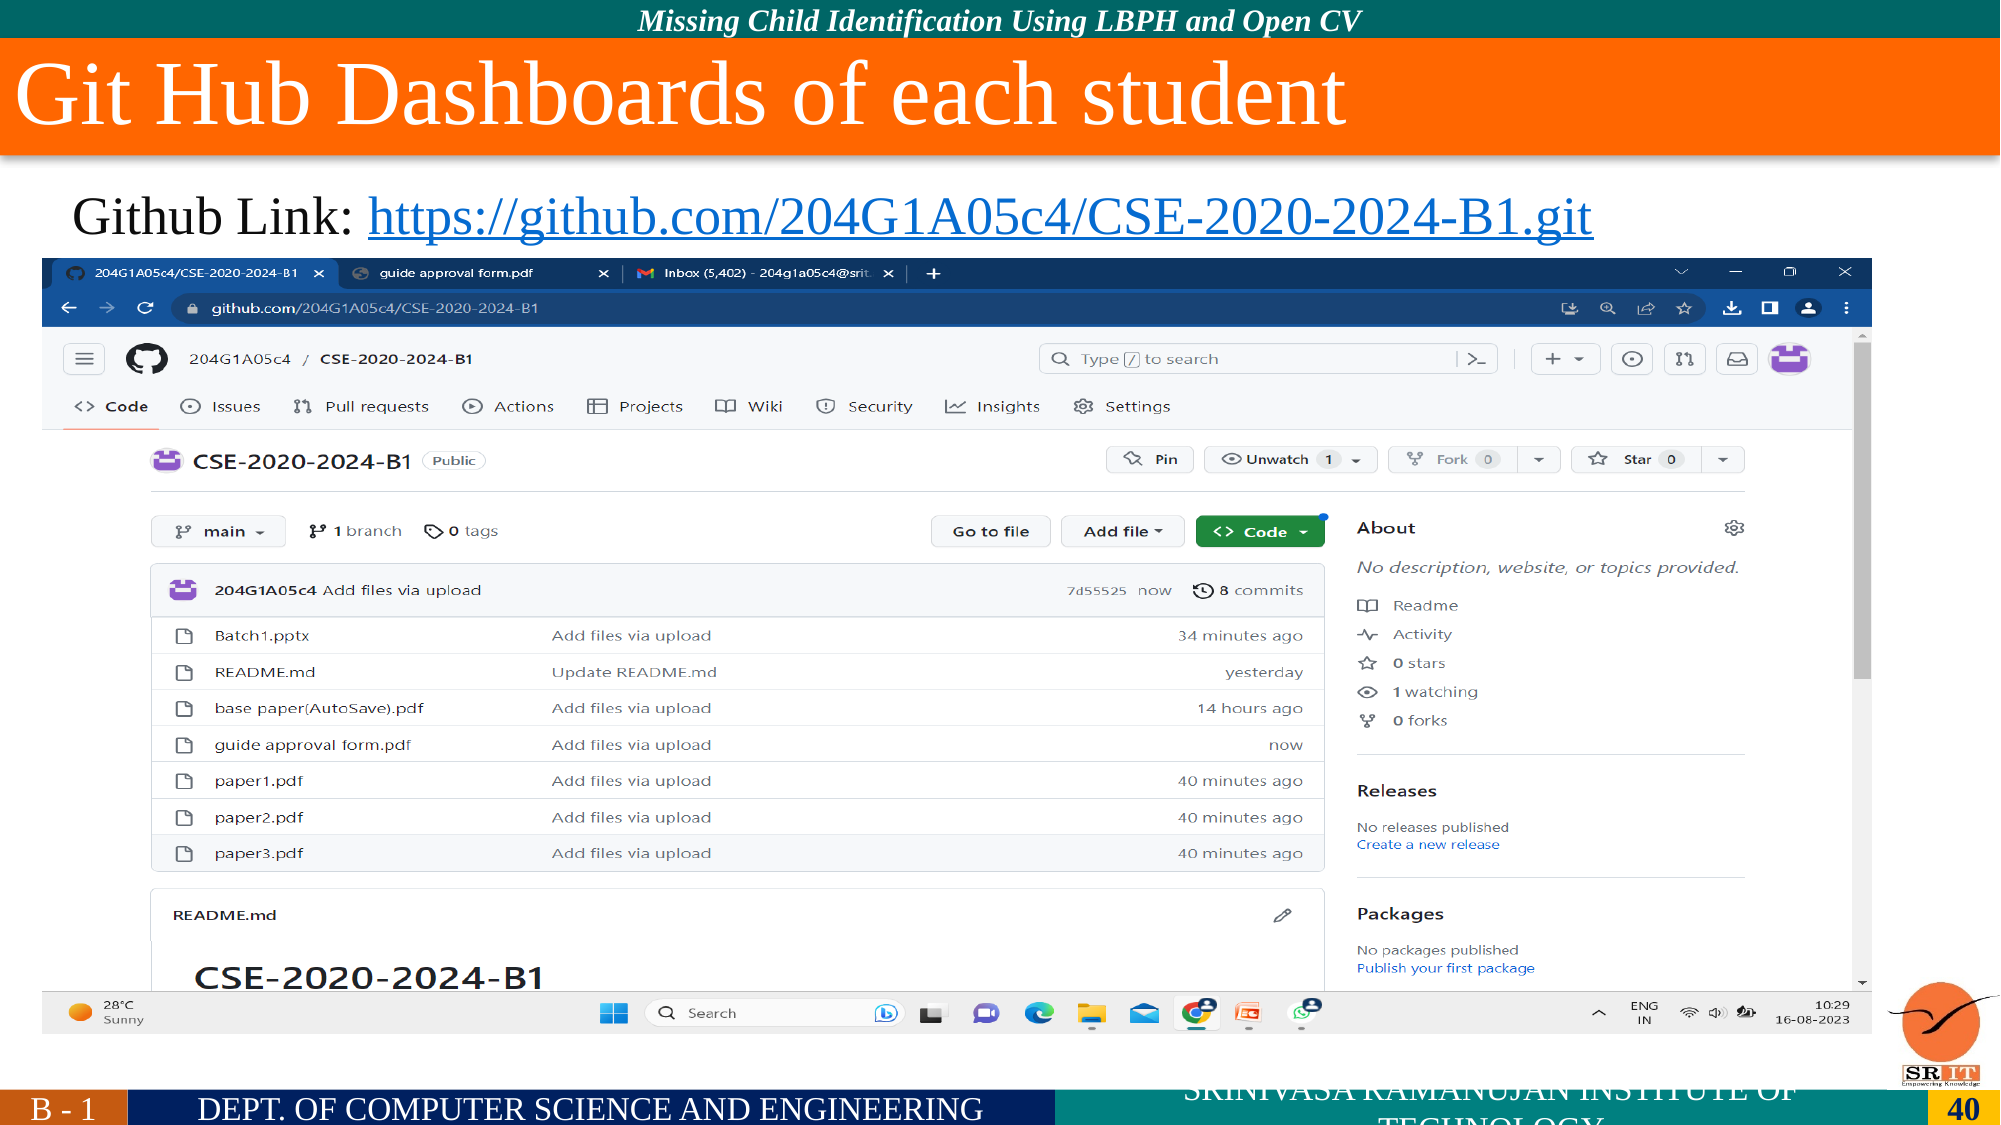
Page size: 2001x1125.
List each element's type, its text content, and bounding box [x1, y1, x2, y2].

title Git Hub Dashboards of each student [0, 38, 2000, 156]
picture [42, 258, 1873, 1034]
list Github Link: https://github.com/204G1A05c4/CSE-2020-2024-B1.git [32, 179, 1965, 1065]
picture [1887, 977, 2000, 1090]
